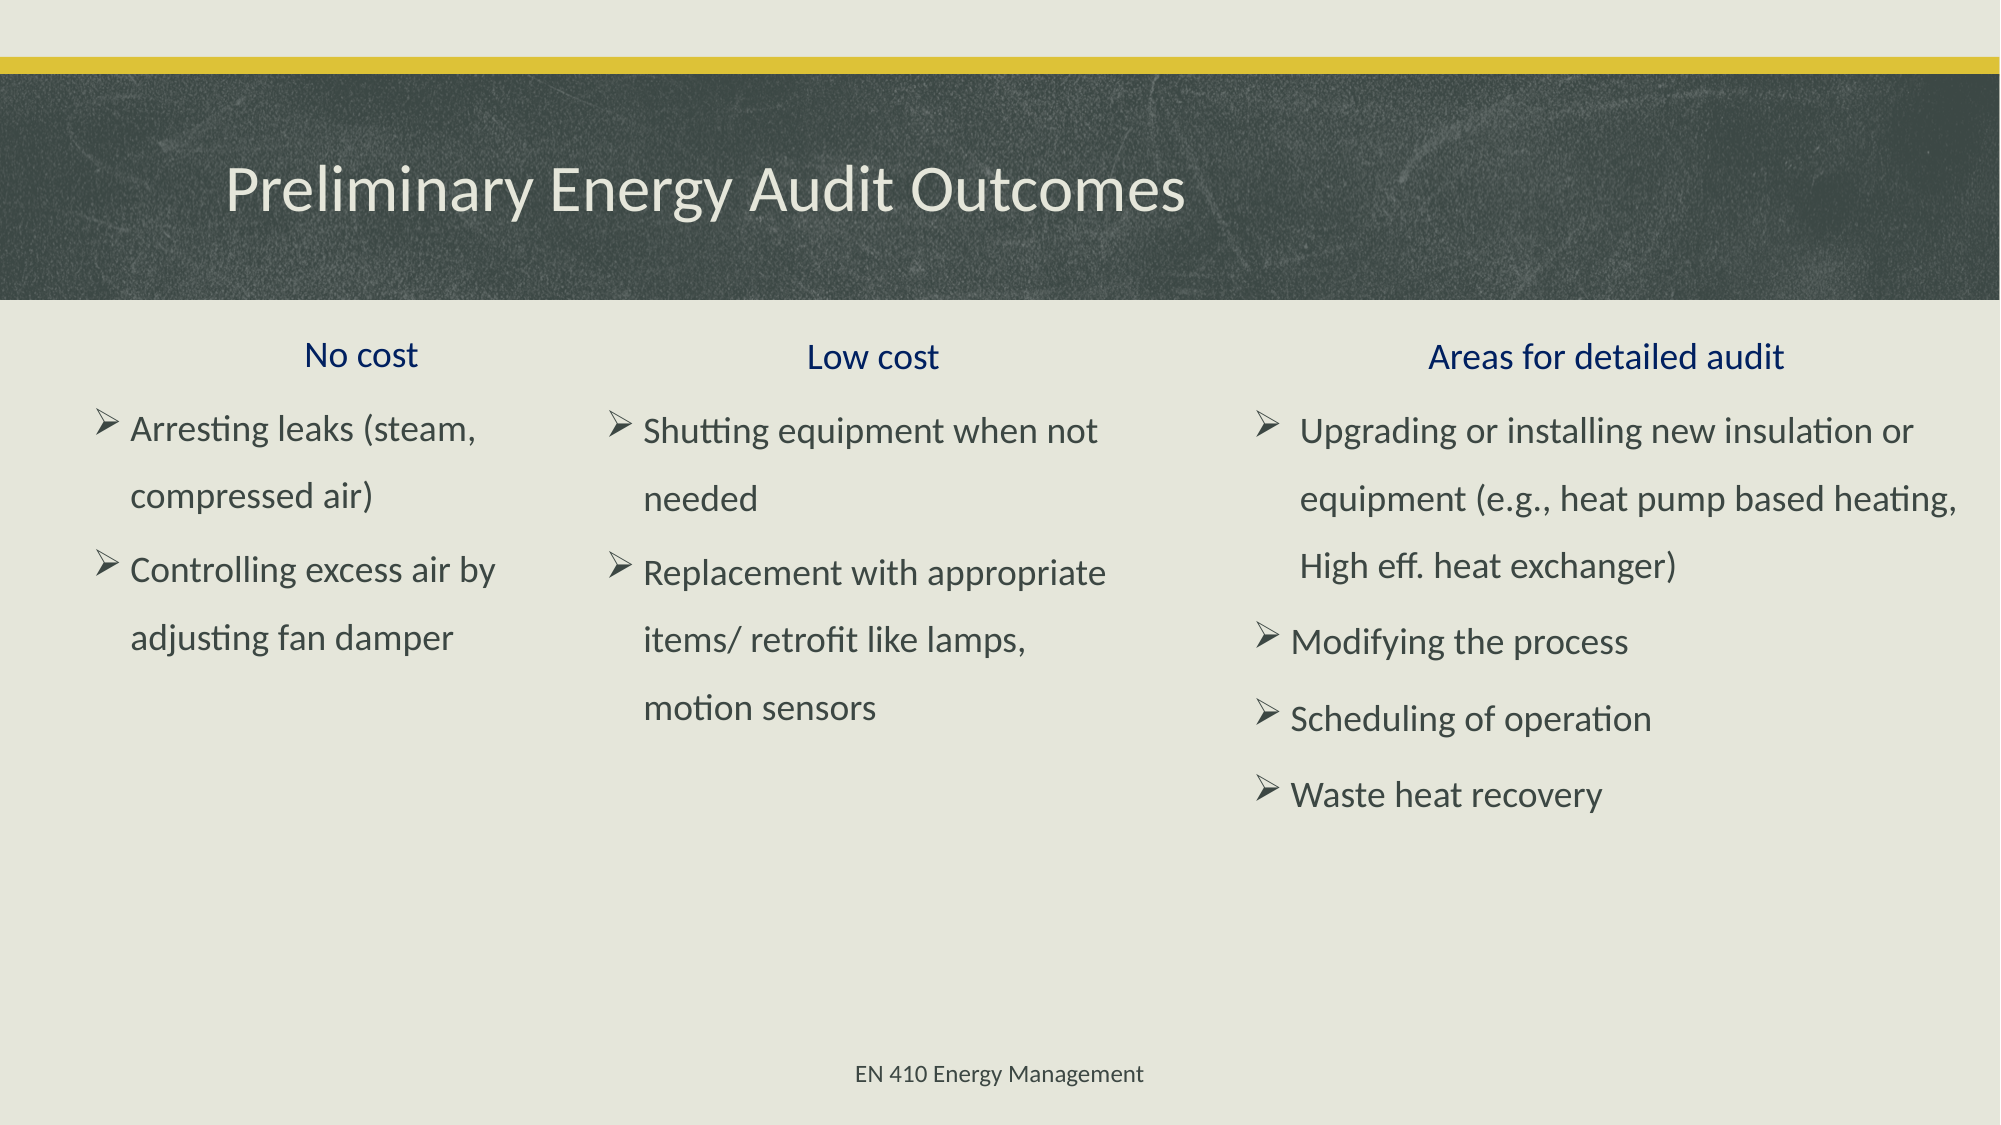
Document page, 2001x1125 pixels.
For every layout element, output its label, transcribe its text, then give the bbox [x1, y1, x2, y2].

picture [0, 74, 2000, 300]
text_box Areas for detailed audit Upgrading or installing new insulation or equipment (e.g., heat pump based heating, High eff. heat exchanger) Modifying the process Scheduling of operation Waste heat recovery [1238, 302, 1976, 957]
footer EN 410 Energy Management [533, 1042, 1467, 1103]
list No cost Arresting leaks (steam, compressed air) Controlling excess air by adjusting fan damper [2, 299, 646, 954]
title Preliminary Energy Audit Outcomes [210, 76, 1790, 300]
list Low cost Shutting equipment when not needed Replacement with appropriate items/ retrofit like lamps, motion sensors [515, 302, 1157, 957]
